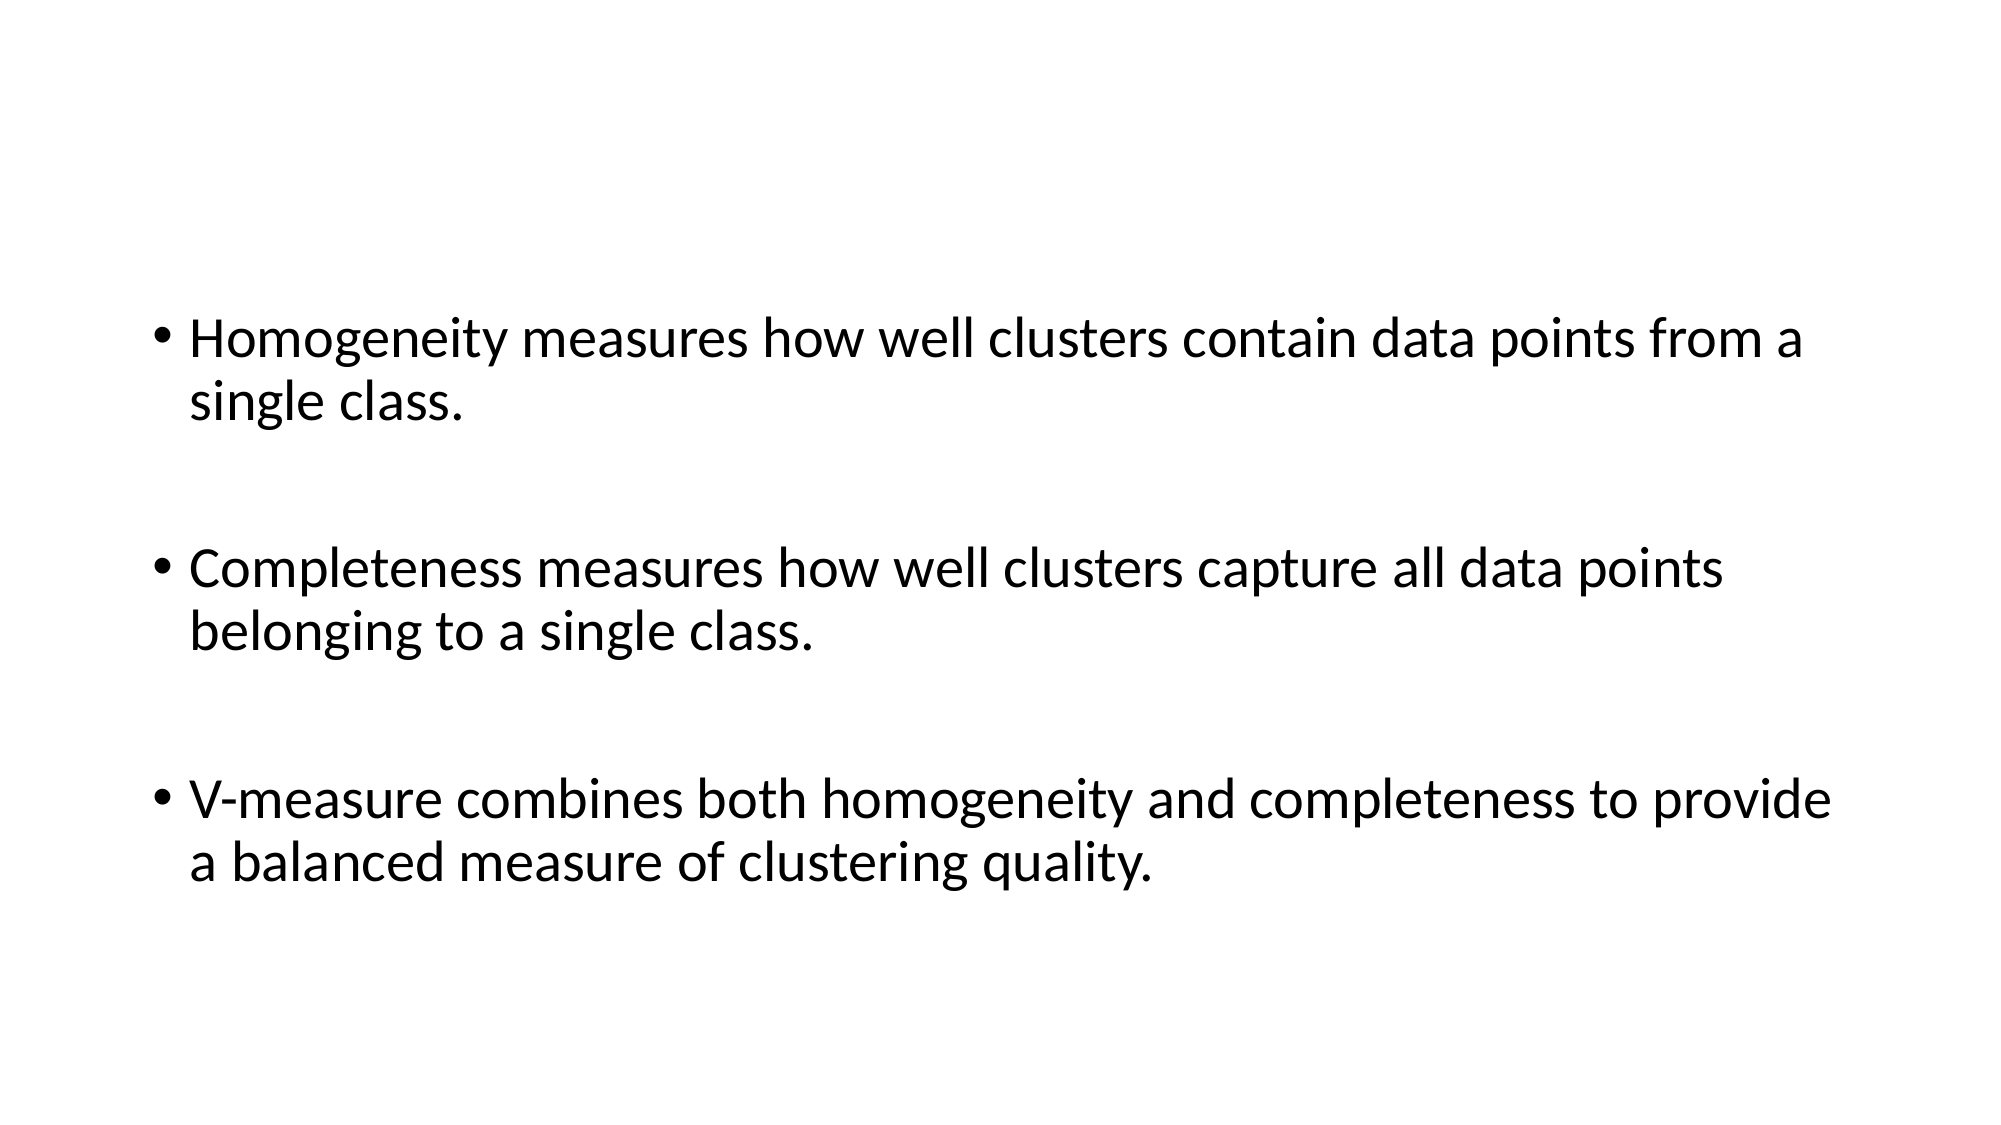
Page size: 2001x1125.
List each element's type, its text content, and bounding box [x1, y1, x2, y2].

list Homogeneity measures how well clusters contain data points from a single class. Completeness measures how well clusters capture all data points belonging to a single class. V-measure combines both homogeneity and completeness to provide a balanced measure of clustering quality. [137, 299, 1863, 1014]
